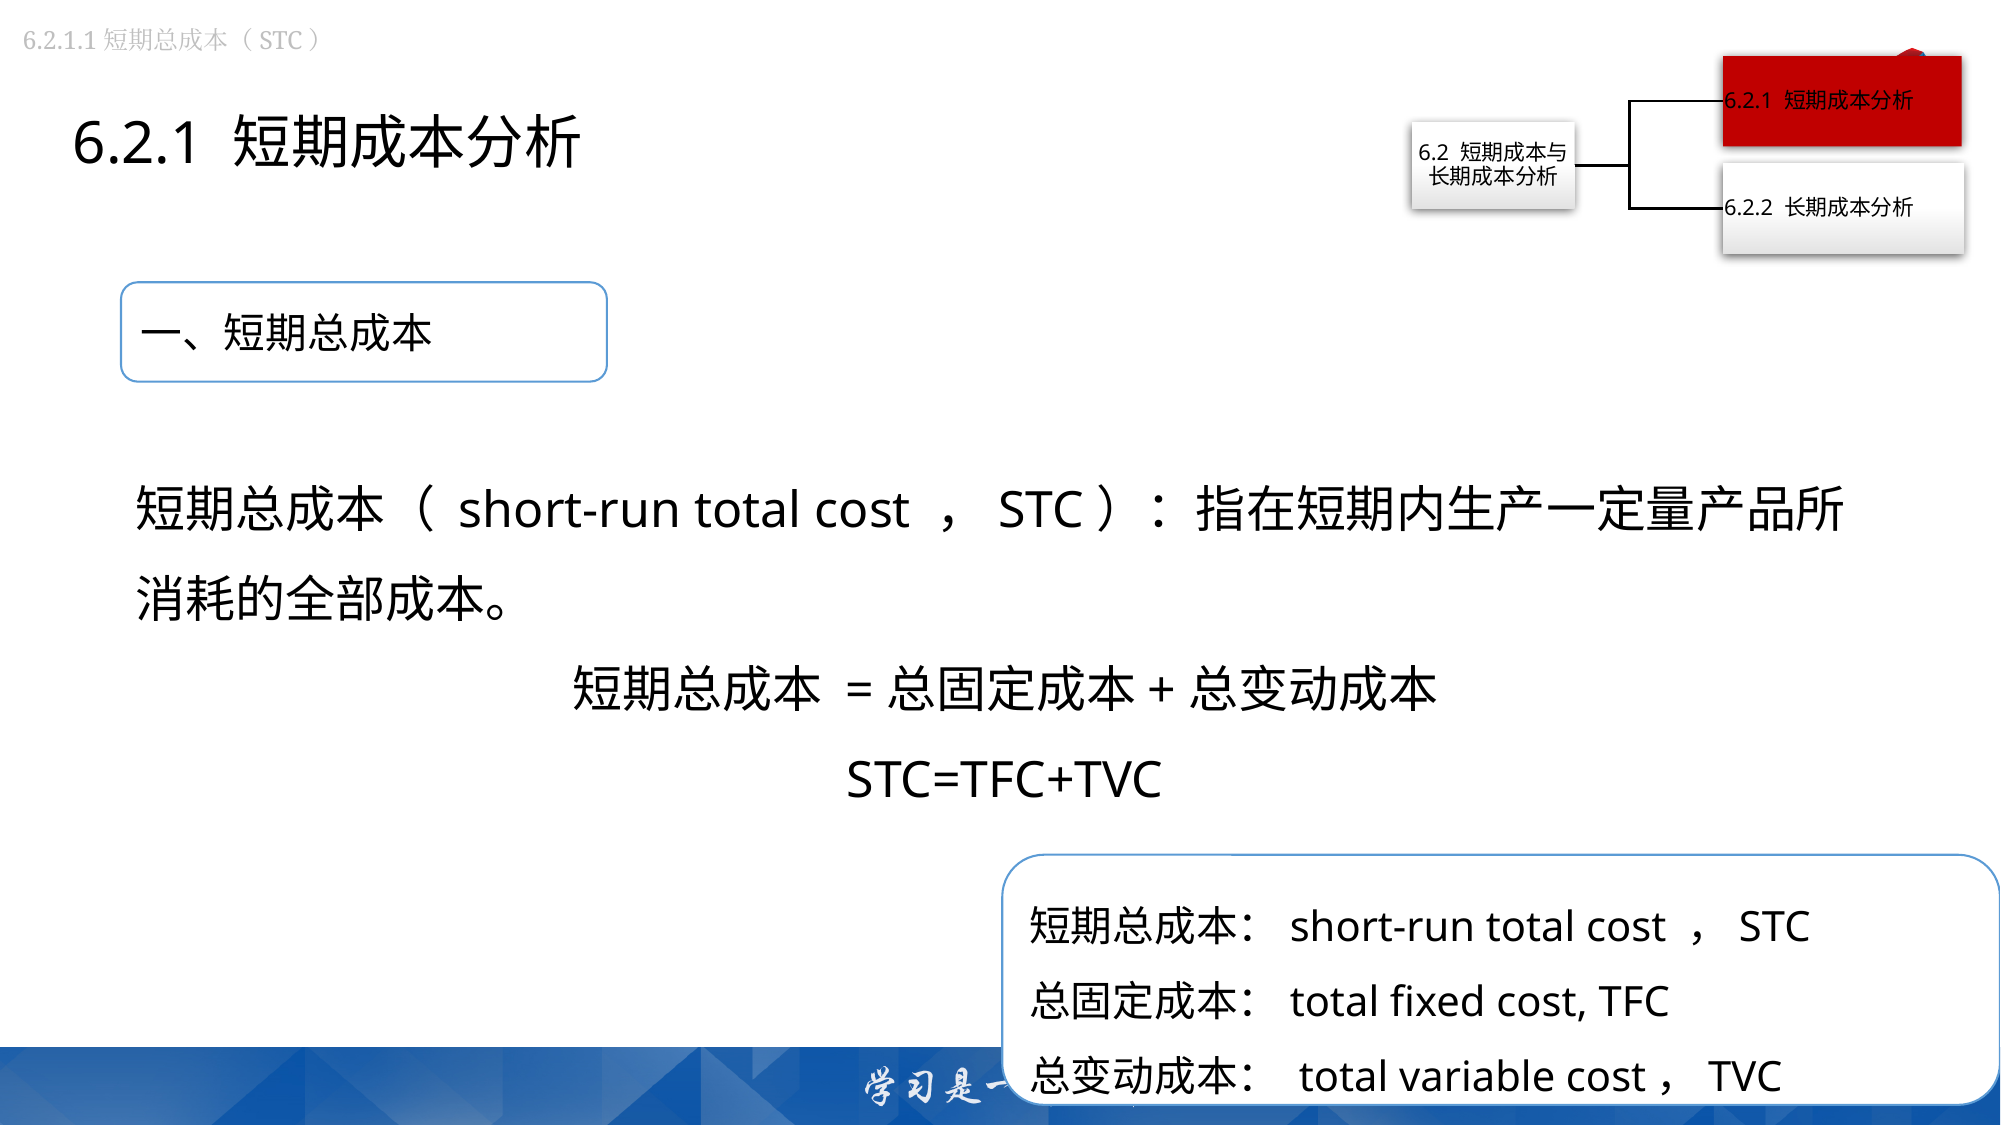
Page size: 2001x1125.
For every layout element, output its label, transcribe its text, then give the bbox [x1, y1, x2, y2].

text_box 一、短期总成本 [119, 281, 608, 383]
text_box 6.2.1.1短期总成本（STC） [7, 17, 348, 62]
text_box 短期总成本（ short-run total cost ，STC）：指在短期内生产一定量产品所消耗的全部成本。 短期总成本 =总固定成本+总变动成本 STC=TFC+TVC [121, 439, 1890, 815]
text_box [1348, 0, 2000, 343]
text_box 短期总成本：short-run total cost ，STC 总固定成本：total fixed cost, TFC 总变动成本： total variable cost，TVC [1001, 853, 2000, 1106]
picture [0, 1047, 2001, 1125]
text_box 6.2.1 短期成本分析 [54, 95, 1348, 184]
